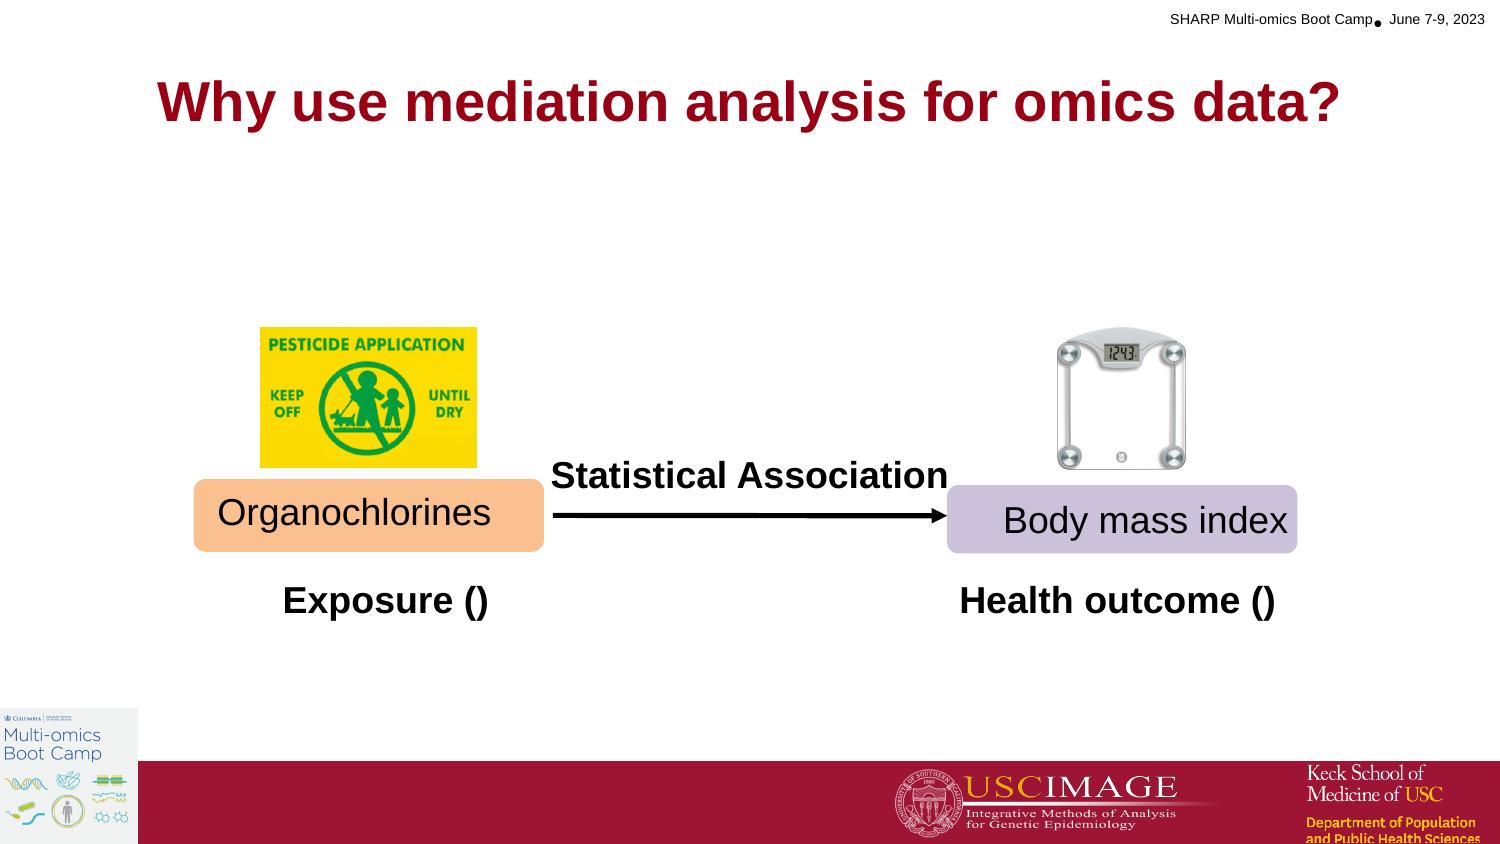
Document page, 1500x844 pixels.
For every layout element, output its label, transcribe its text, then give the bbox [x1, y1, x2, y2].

text_box [944, 482, 1298, 556]
picture [883, 759, 1285, 844]
picture [1050, 327, 1193, 470]
text_box Body mass index [988, 488, 1352, 549]
picture [260, 327, 477, 469]
picture [0, 708, 138, 844]
text_box Organochlorines [202, 480, 518, 541]
text_box [191, 476, 547, 554]
text_box Statistical Association [535, 443, 965, 504]
text_box Why use mediation analysis for omics data? [93, 57, 1407, 163]
